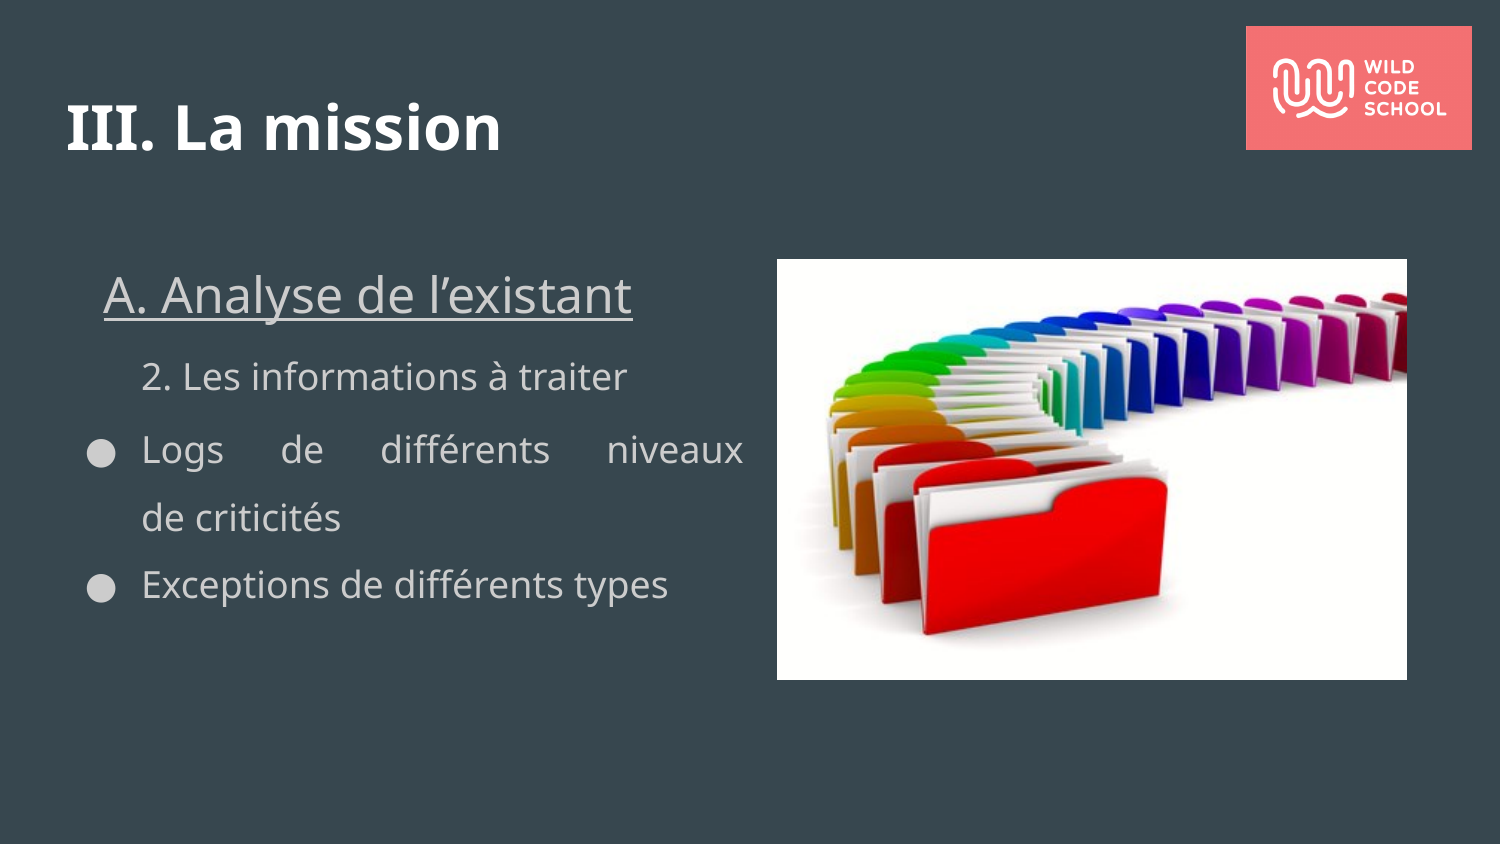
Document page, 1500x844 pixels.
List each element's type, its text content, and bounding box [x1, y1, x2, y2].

picture [777, 259, 1407, 680]
title III. La mission [51, 72, 1449, 167]
picture [1246, 26, 1473, 150]
list A. Analyse de l’existant 2. Les informations à traiter Logs de différents niveaux de criticités Exceptions de différents types [51, 189, 778, 750]
